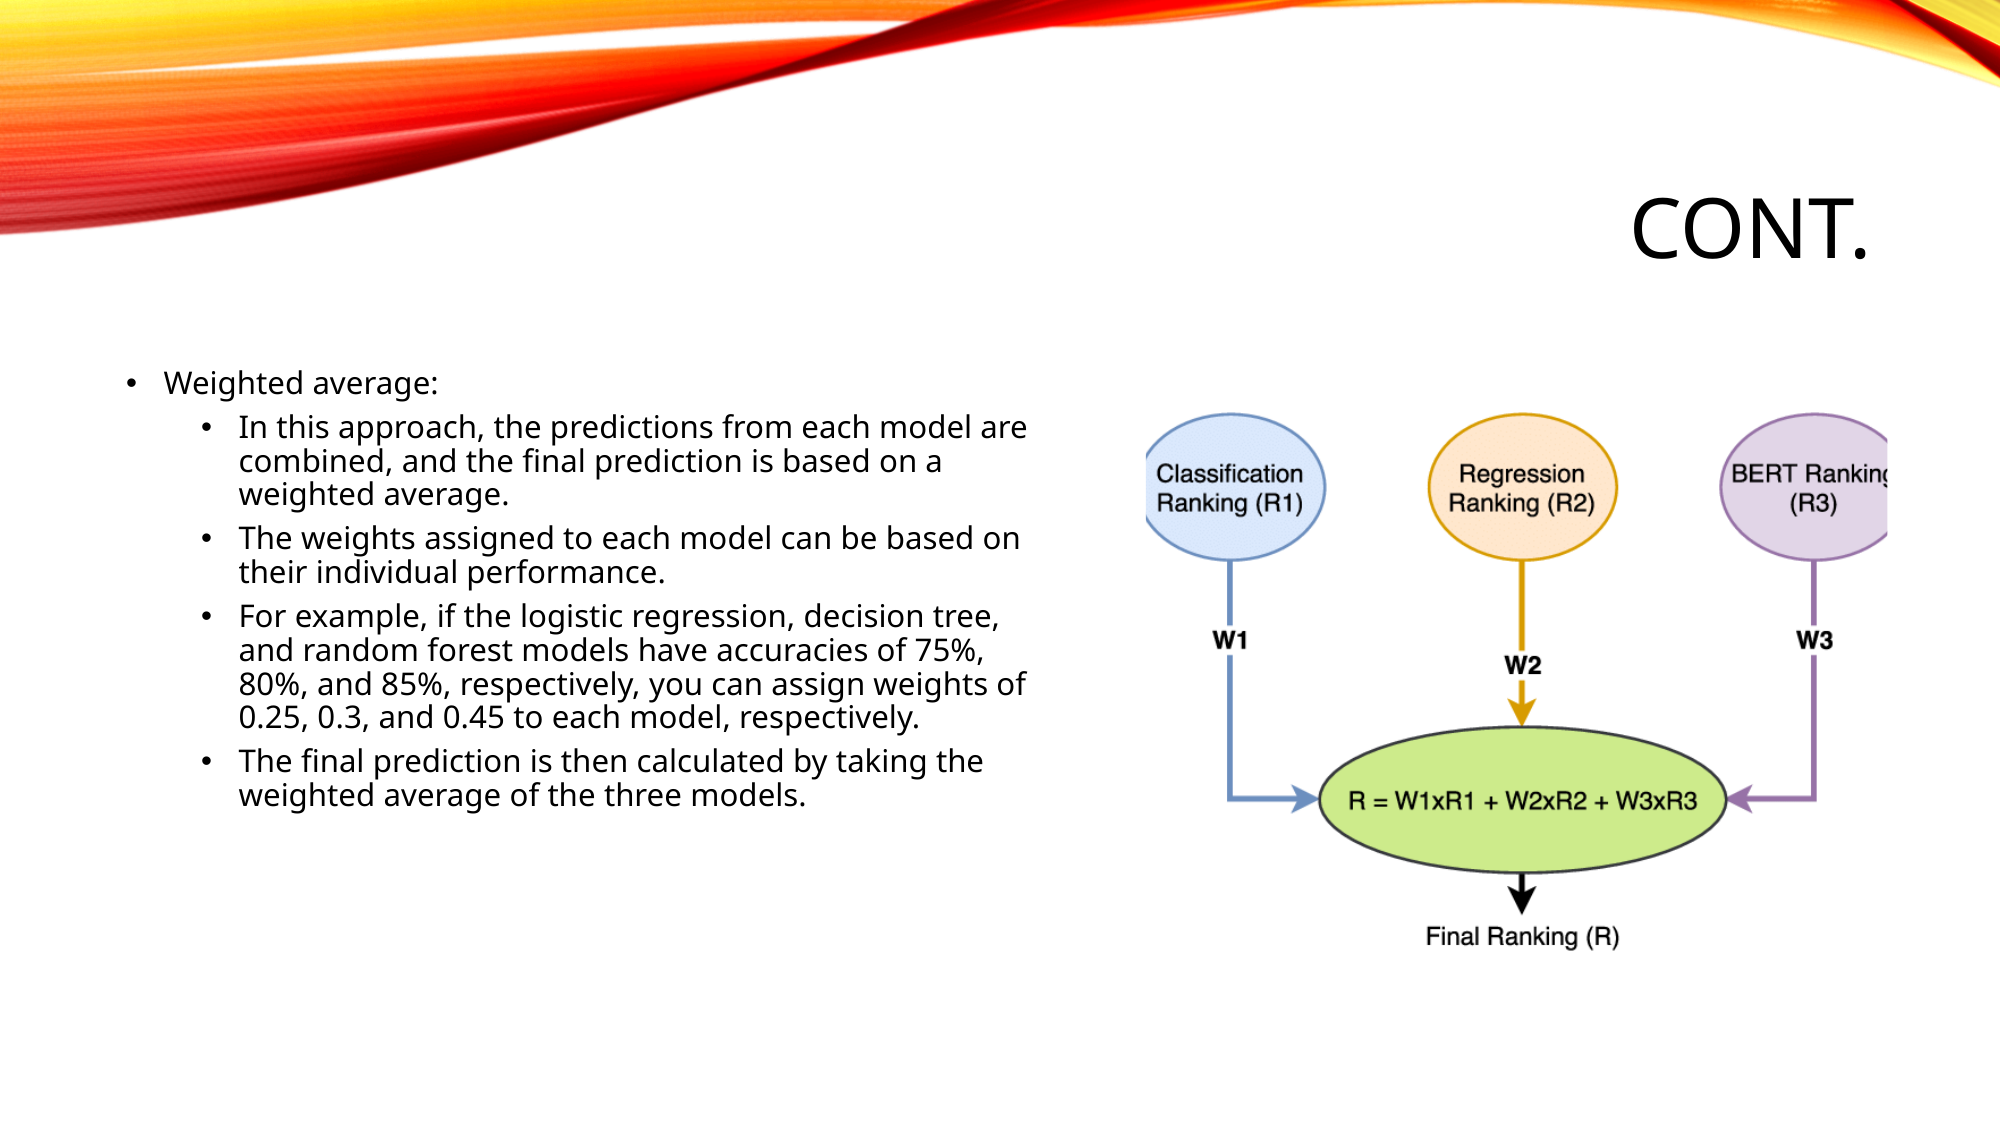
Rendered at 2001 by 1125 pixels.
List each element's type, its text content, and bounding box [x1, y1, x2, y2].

list Weighted average: In this approach, the predictions from each model are combined, and the final prediction is based on a weighted average. The weights assigned to each model can be based on their individual performance. For example, if the logistic regression, decision tree, and random forest models have accuracies of 75%, 80%, and 85%, respectively, you can assign weights of 0.25, 0.3, and 0.45 to each model, respectively. The final prediction is then calculated by taking the weighted average of the three models. [111, 360, 1066, 1021]
title Cont. [474, 125, 1888, 338]
picture [0, 0, 2000, 237]
picture [1145, 410, 1888, 971]
